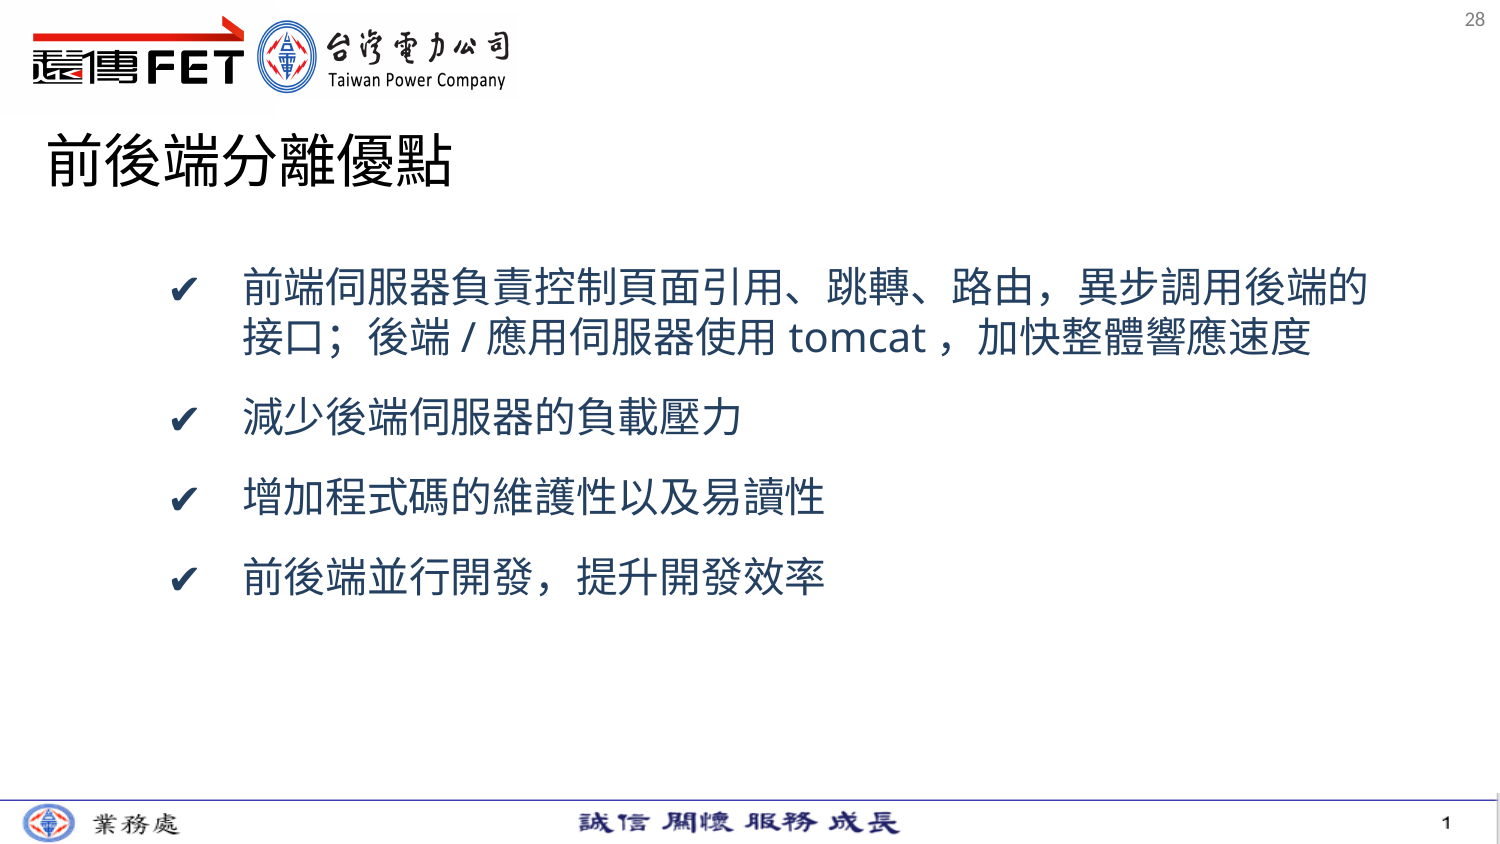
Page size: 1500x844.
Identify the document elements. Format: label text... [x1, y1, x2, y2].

picture [0, 793, 1500, 844]
text_box 前後端分離優點 [30, 117, 553, 217]
picture [0, 0, 519, 117]
text_box 前端伺服器負責控制頁面引用、跳轉、路由，異步調用後端的接口；後端/應用伺服器使用tomcat，加快整體響應速度 減少後端伺服器的負載壓力 增加程式碼的維護性以及易讀性 前後端並行開發，提升開發效率 [152, 252, 1388, 753]
